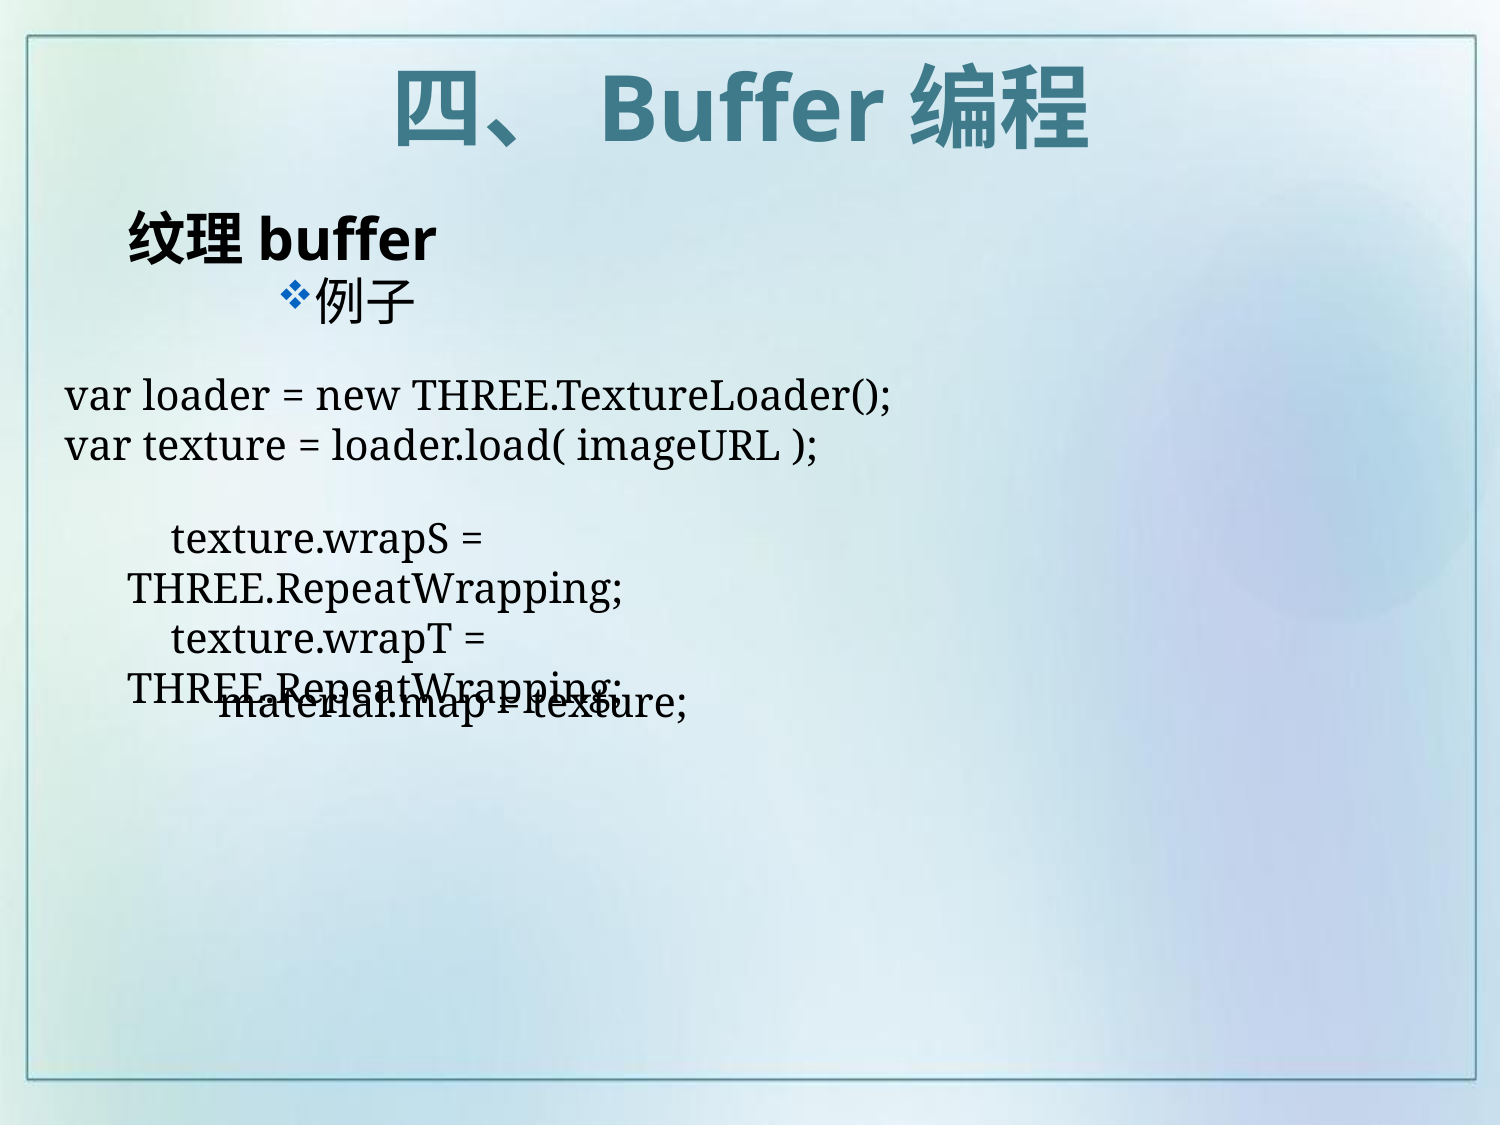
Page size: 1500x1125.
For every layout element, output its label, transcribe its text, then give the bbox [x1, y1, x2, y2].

text_box 四、Buffer编程 [41, 42, 1443, 168]
picture [0, 0, 1500, 1125]
text_box texture.wrapS = THREE.RepeatWrapping; texture.wrapT = THREE.RepeatWrapping; [112, 504, 946, 720]
text_box var loader = new THREE.TextureLoader(); var texture = loader.load( imageURL ); [5, 361, 1500, 477]
text_box 纹理buffer 例子 [112, 208, 1308, 361]
text_box material.map = texture; [159, 668, 993, 734]
